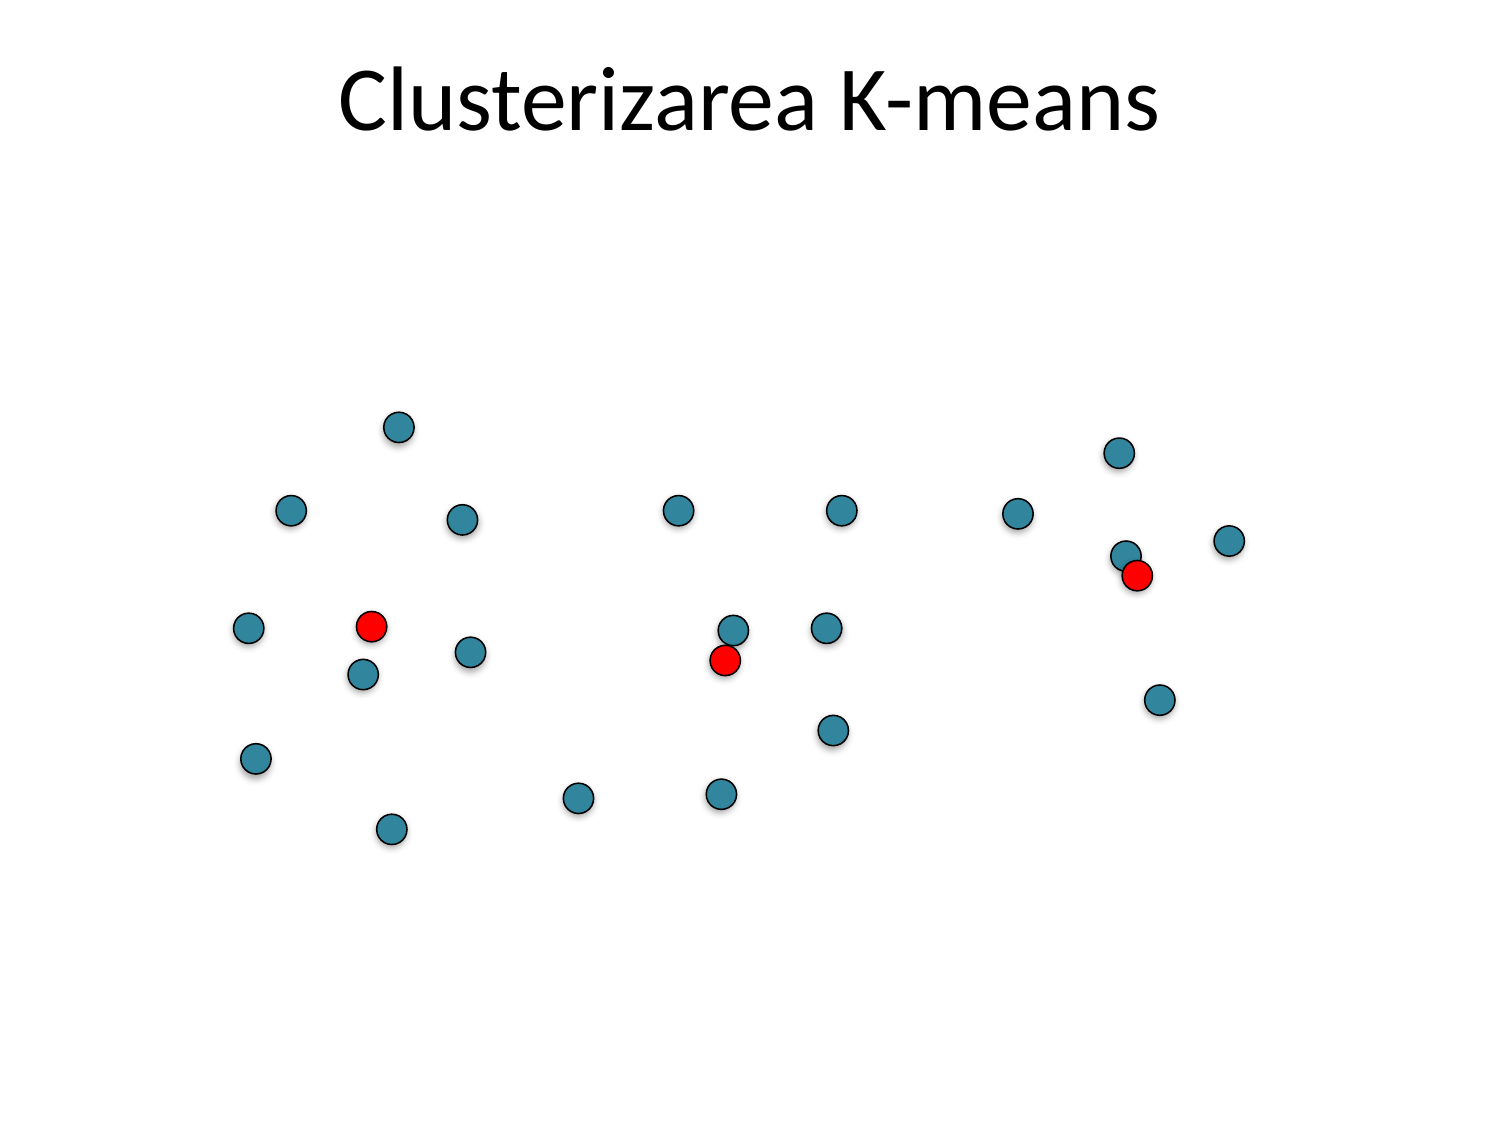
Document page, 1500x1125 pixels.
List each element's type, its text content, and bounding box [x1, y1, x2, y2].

text_box [232, 612, 265, 645]
text_box [347, 658, 380, 691]
text_box [240, 742, 272, 775]
text_box [662, 494, 695, 527]
text_box [1121, 559, 1154, 592]
text_box [705, 778, 738, 811]
text_box [1002, 497, 1034, 530]
text_box [382, 411, 415, 444]
text_box [717, 614, 750, 647]
text_box [1213, 525, 1246, 557]
text_box [1103, 437, 1136, 470]
text_box [709, 644, 742, 677]
text_box [355, 610, 388, 643]
text_box [275, 494, 308, 527]
text_box [562, 782, 595, 815]
text_box [375, 813, 408, 846]
text_box [825, 494, 858, 527]
text_box [817, 714, 850, 747]
title Clusterizarea K-means [75, 0, 1425, 188]
text_box [446, 503, 479, 536]
text_box [810, 612, 843, 645]
text_box [1110, 540, 1142, 570]
text_box [454, 636, 487, 669]
text_box [1143, 684, 1176, 717]
